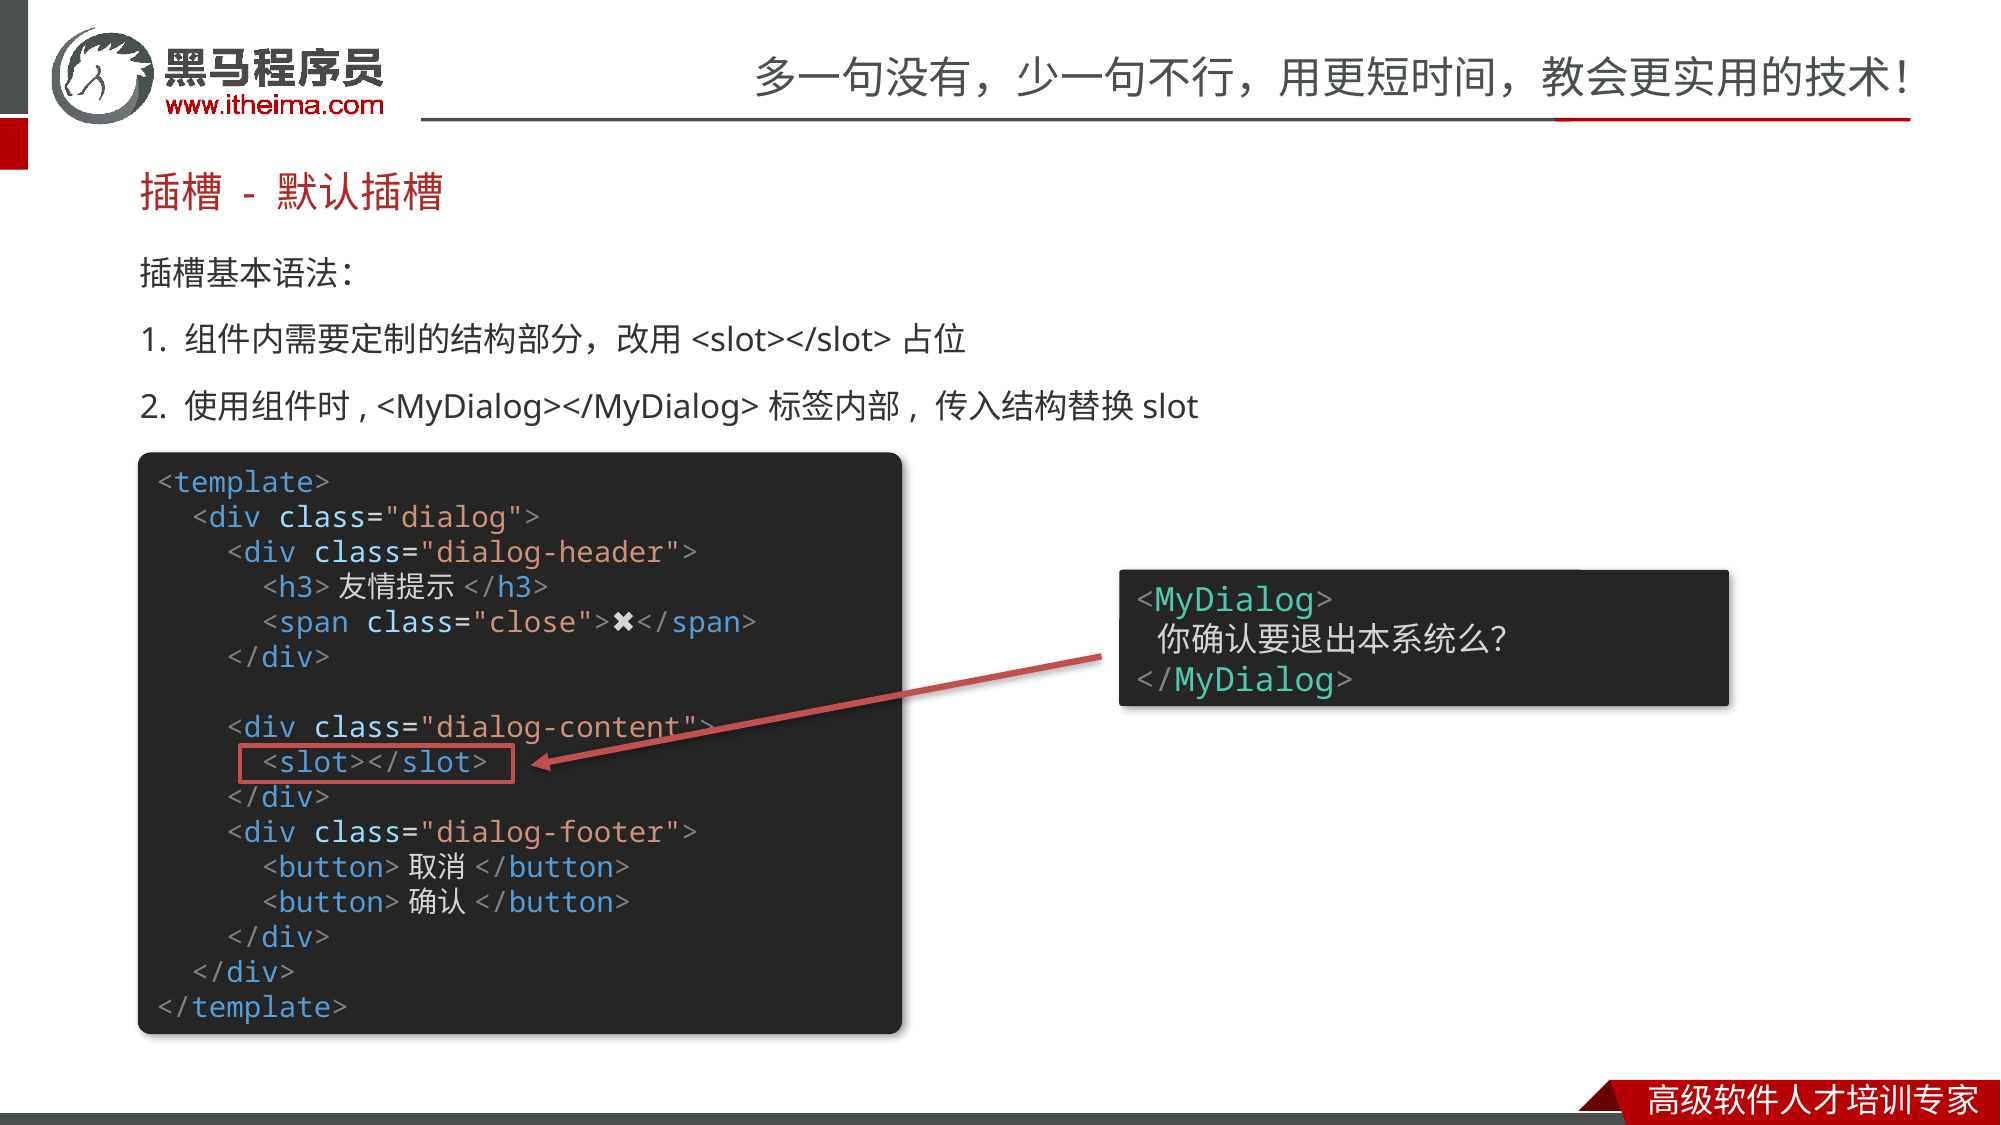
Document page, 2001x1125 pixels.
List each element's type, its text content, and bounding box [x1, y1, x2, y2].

text_box <template> <div class="dialog"> <div class="dialog-header"> <h3>友情提示</h3> <span class="close">✖️</span> </div> <div class="dialog-content"> <slot></slot> </div> <div class="dialog-footer"> <button>取消</button> <button>确认</button> </div> </div> </template> [137, 452, 903, 1035]
text_box [238, 743, 515, 784]
picture [50, 26, 384, 125]
title 插槽 - 默认插槽 [125, 148, 1884, 234]
list 插槽基本语法： 1. 组件内需要定制的结构部分，改用<slot></slot>占位 2. 使用组件时, <MyDialog></MyDialog>标签内部, 传入结构替换slot [125, 224, 1889, 468]
text_box <MyDialog> 你确认要退出本系统么？ </MyDialog> [1119, 569, 1729, 707]
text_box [530, 656, 1102, 766]
